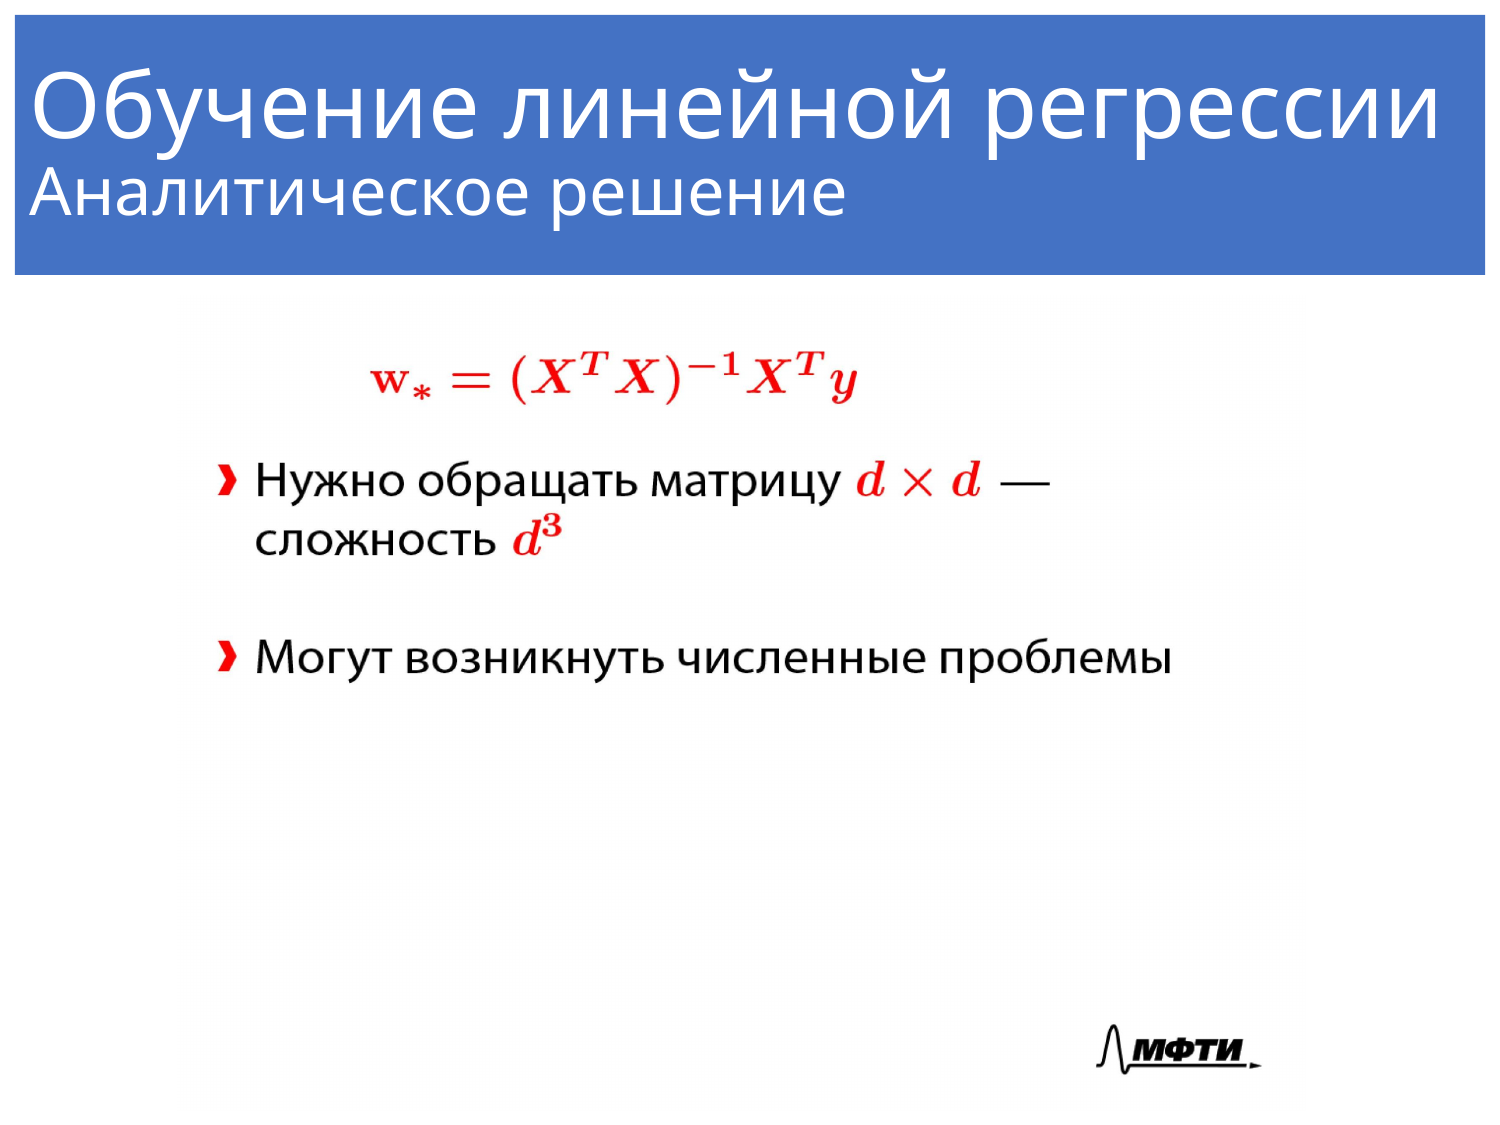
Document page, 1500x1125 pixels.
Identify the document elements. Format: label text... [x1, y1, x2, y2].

picture [177, 295, 1306, 1111]
title Обучение линейной регрессии Аналитическое решение [14, 14, 1486, 275]
